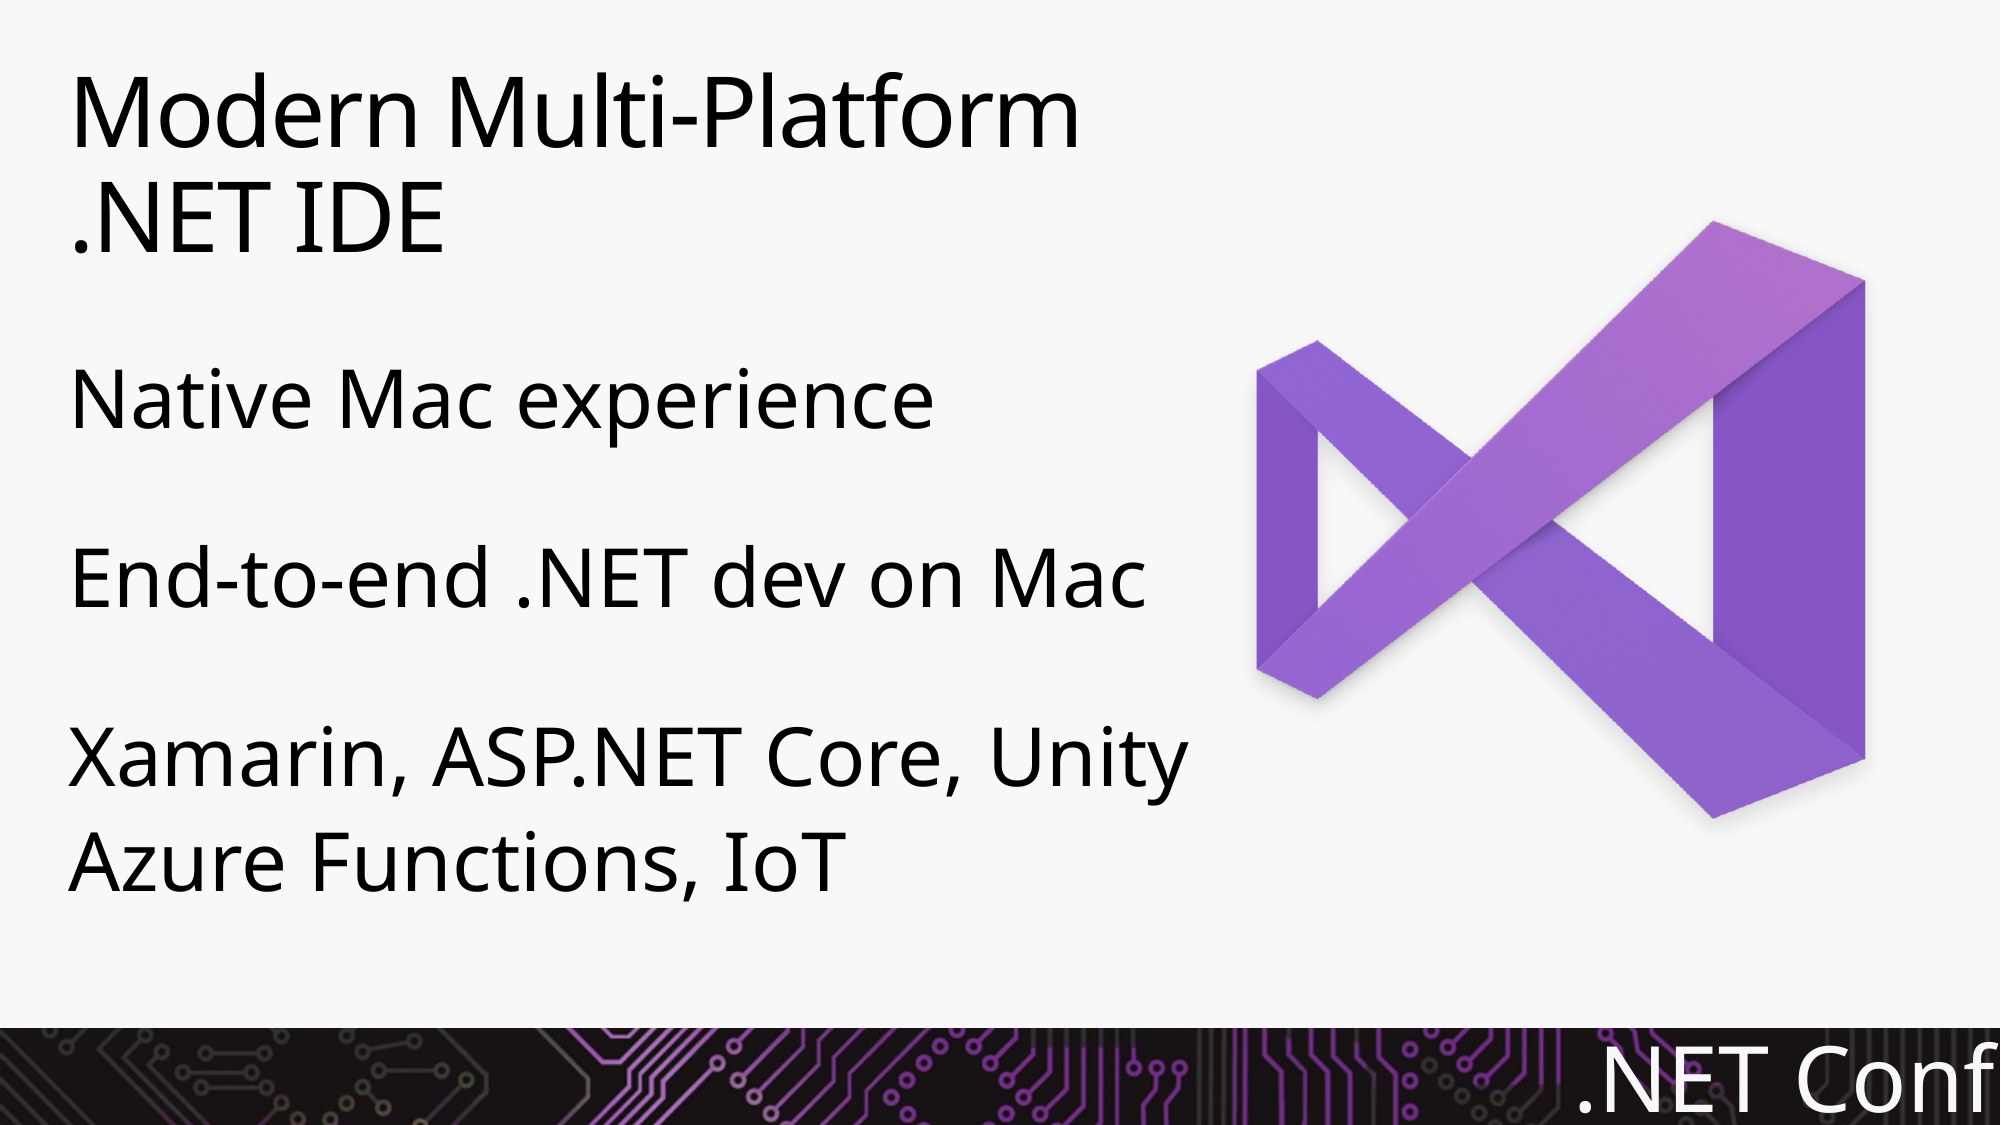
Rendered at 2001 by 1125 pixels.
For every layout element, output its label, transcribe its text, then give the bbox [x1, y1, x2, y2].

title Modern Multi-Platform .NET IDE [44, 47, 1957, 196]
picture [0, 1028, 2000, 1125]
list Native Mac experience End-to-end .NET dev on Mac Xamarin, ASP.NET Core, Unity Azure Functions, IoT [44, 342, 1956, 1053]
picture [1621, 1053, 1652, 1101]
picture [1238, 194, 1884, 840]
